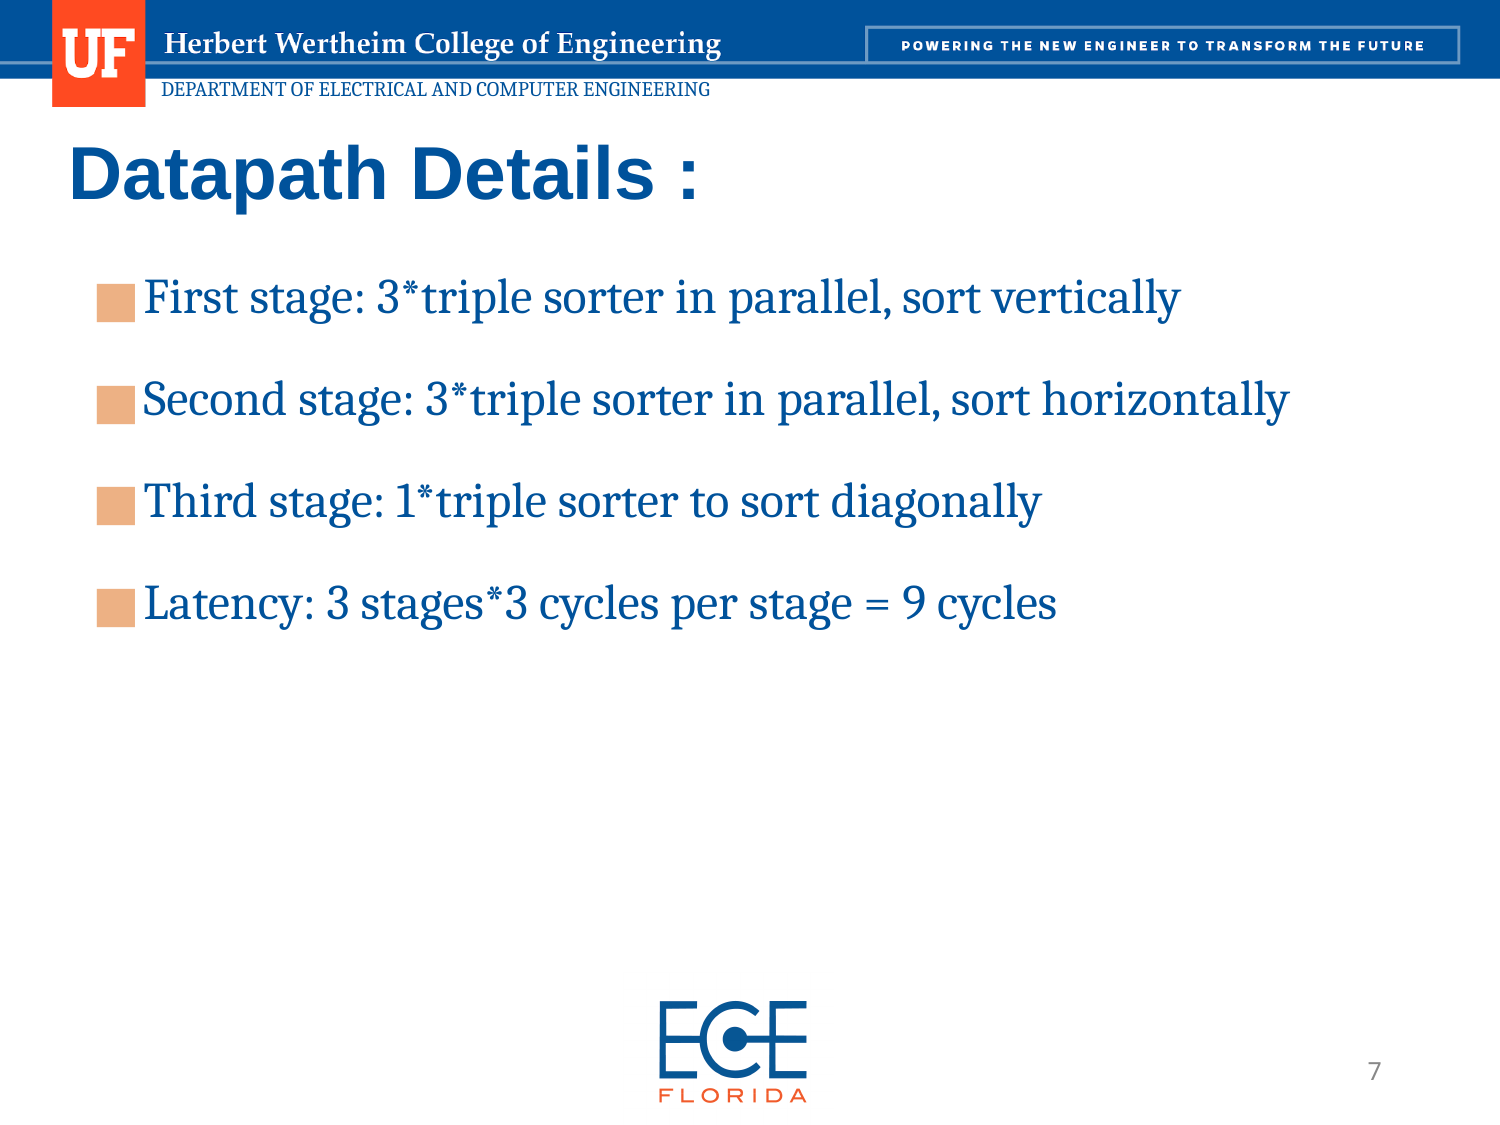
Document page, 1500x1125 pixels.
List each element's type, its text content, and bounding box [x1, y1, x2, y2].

slide_number ‹#› [1059, 1042, 1397, 1103]
list First stage: 3*triple sorter in parallel, sort vertically Second stage: 3*triple sorter in parallel, sort horizontally Third stage: 1*triple sorter to sort diagonally Latency: 3 stages*3 cycles per stage = 9 cycles [53, 256, 1404, 869]
title Datapath Details : [53, 116, 1404, 256]
picture [623, 972, 834, 1125]
picture [0, 0, 1500, 107]
